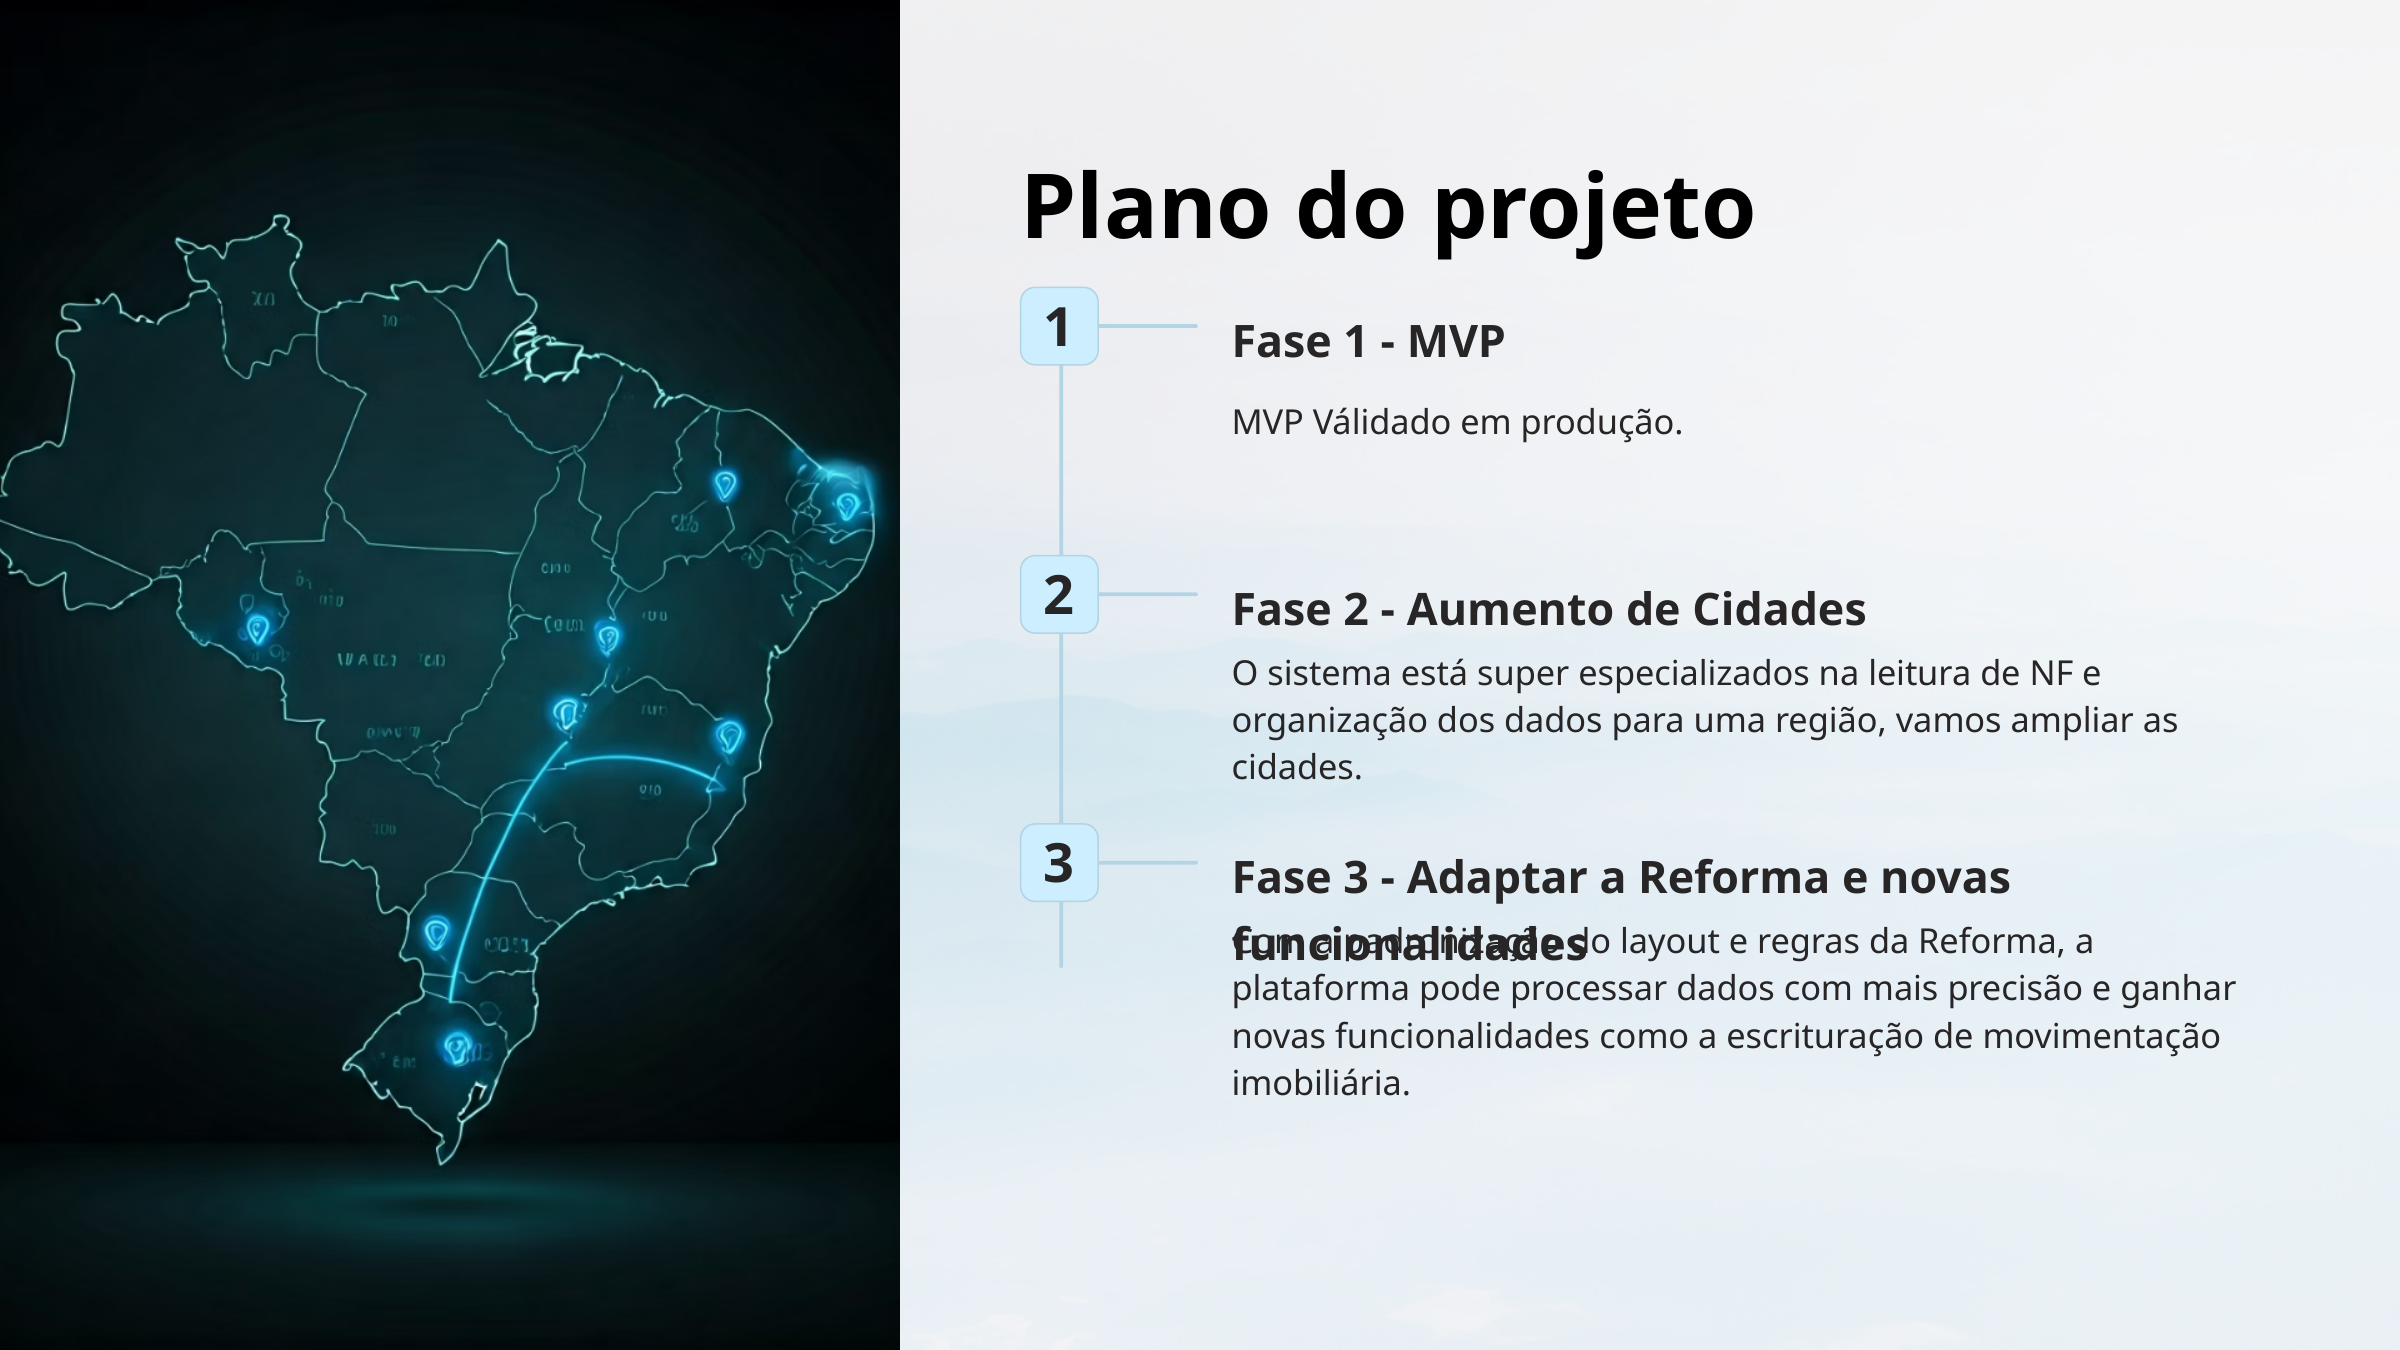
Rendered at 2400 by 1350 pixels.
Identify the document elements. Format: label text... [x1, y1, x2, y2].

text_box O sistema está super especializados na leitura de NF e organização dos dados para uma região, vamos ampliar as cidades. [1231, 644, 2280, 808]
text_box [1099, 592, 1198, 597]
text_box [1020, 555, 1099, 634]
text_box [1020, 287, 1099, 365]
text_box 3 [1032, 828, 1087, 897]
text_box Com a padronização do layout e regras da Reforma, a plataforma pode processar dados com mais precisão e ganhar novas funcionalidades como a escrituração de movimentação imobiliária. [1231, 912, 2280, 1120]
text_box [1020, 823, 1099, 902]
text_box [1099, 324, 1198, 328]
text_box Plano do projeto [1020, 122, 1926, 236]
text_box Fase 2 - Aumento de Cidades [1231, 567, 2022, 624]
text_box [1059, 365, 1064, 555]
text_box 1 [1032, 292, 1087, 360]
text_box Fase 3 - Adaptar a Reforma e novas funcionalidades [1231, 835, 2339, 893]
text_box Fase 1 - MVP [1231, 299, 1684, 356]
text_box [1099, 860, 1198, 865]
text_box MVP Válidado em produção. [1231, 376, 2280, 487]
text_box [1059, 902, 1064, 969]
picture [0, 0, 901, 1350]
text_box 2 [1032, 560, 1087, 629]
text_box [1059, 634, 1064, 823]
